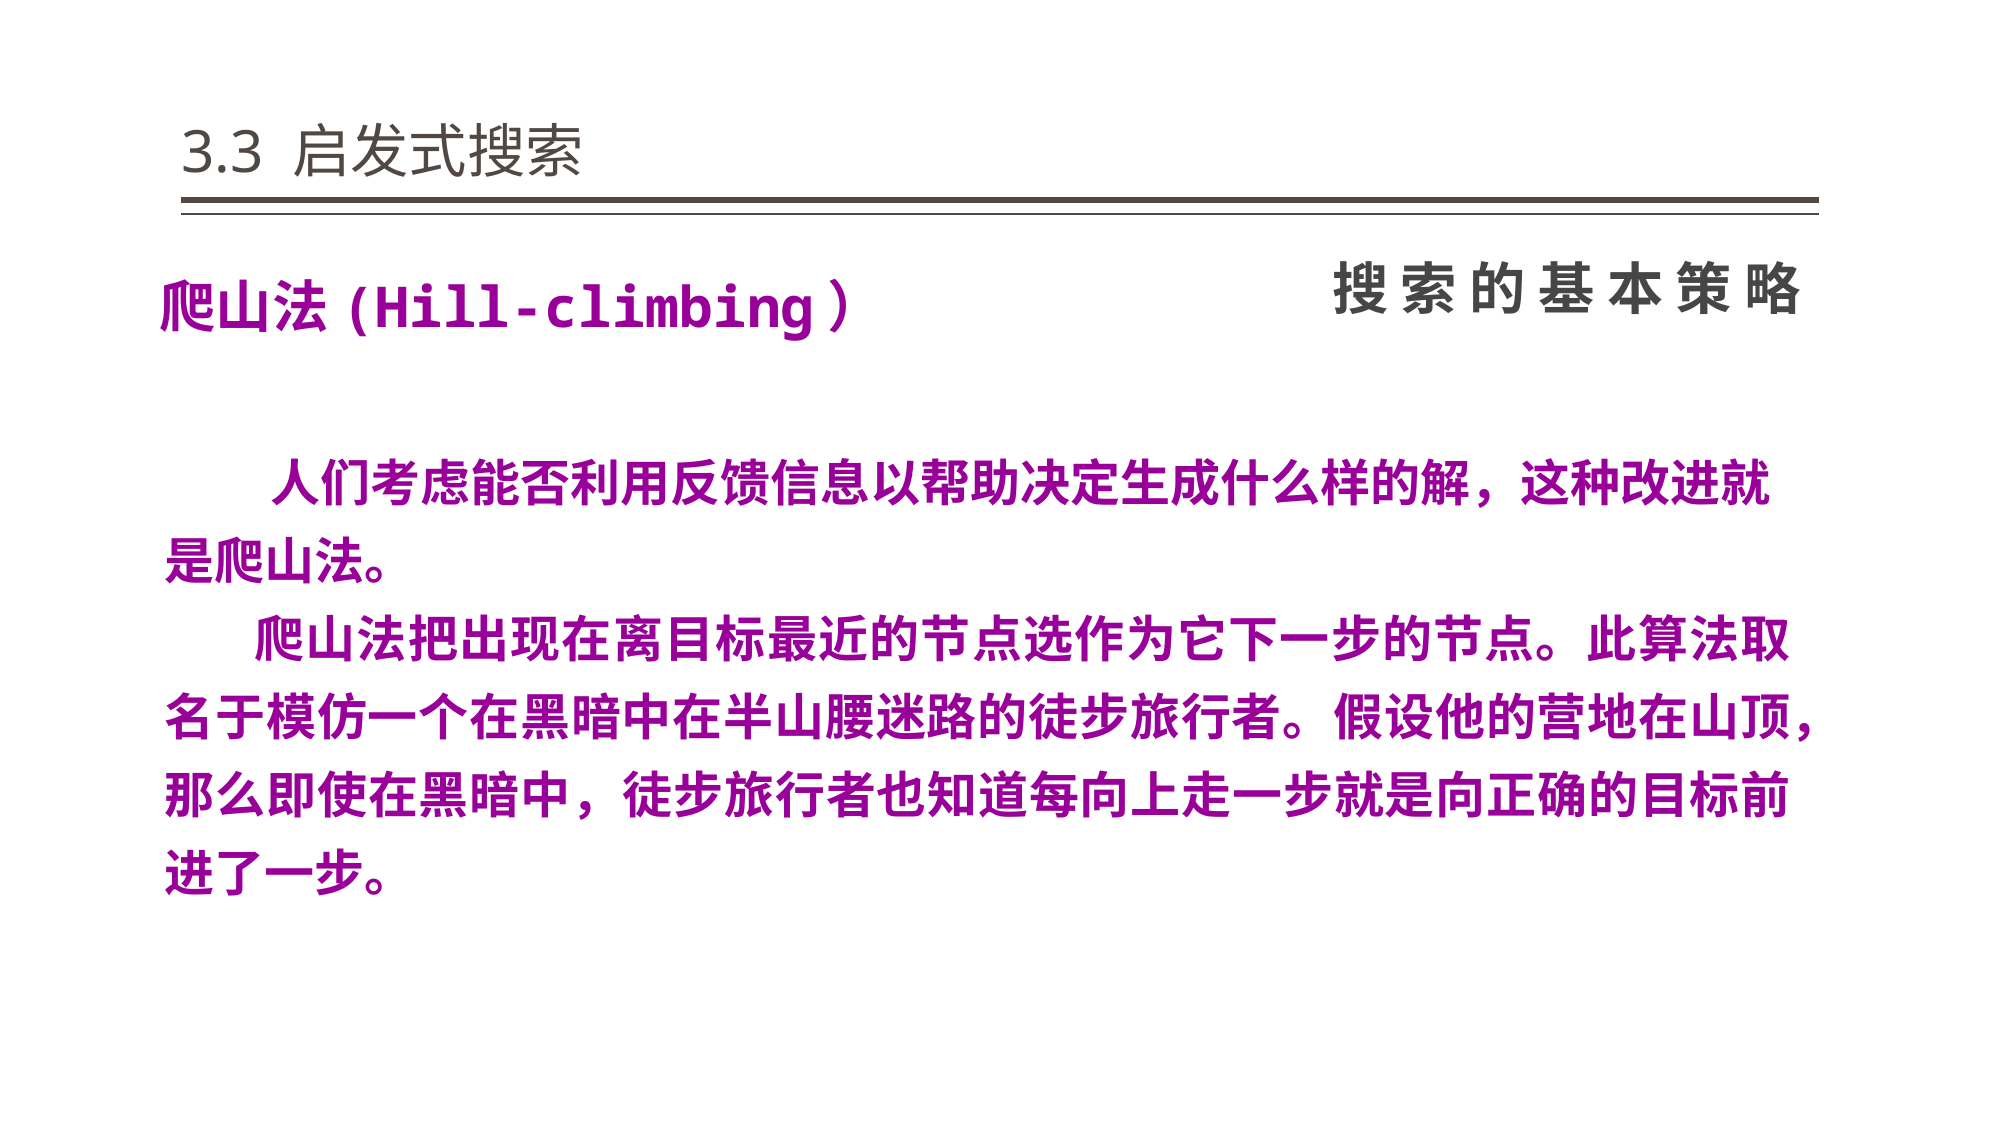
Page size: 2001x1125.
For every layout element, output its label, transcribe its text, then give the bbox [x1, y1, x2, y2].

text_box 爬山法(Hill-climbing） [122, 265, 1423, 344]
text_box 搜索的基本策略 [1320, 247, 1813, 326]
text_box 人们考虑能否利用反馈信息以帮助决定生成什么样的解，这种改进就是爬山法。 爬山法把出现在离目标最近的节点选作为它下一步的节点。此算法取名于模仿一个在黑暗中在半山腰迷路的徒步旅行者。假设他的营地在山顶，那么即使在黑暗中，徒步旅行者也知道每向上走一步就是向正确的目标前进了一步。 [149, 425, 1806, 909]
title 3.3 启发式搜索 [181, 12, 1819, 193]
